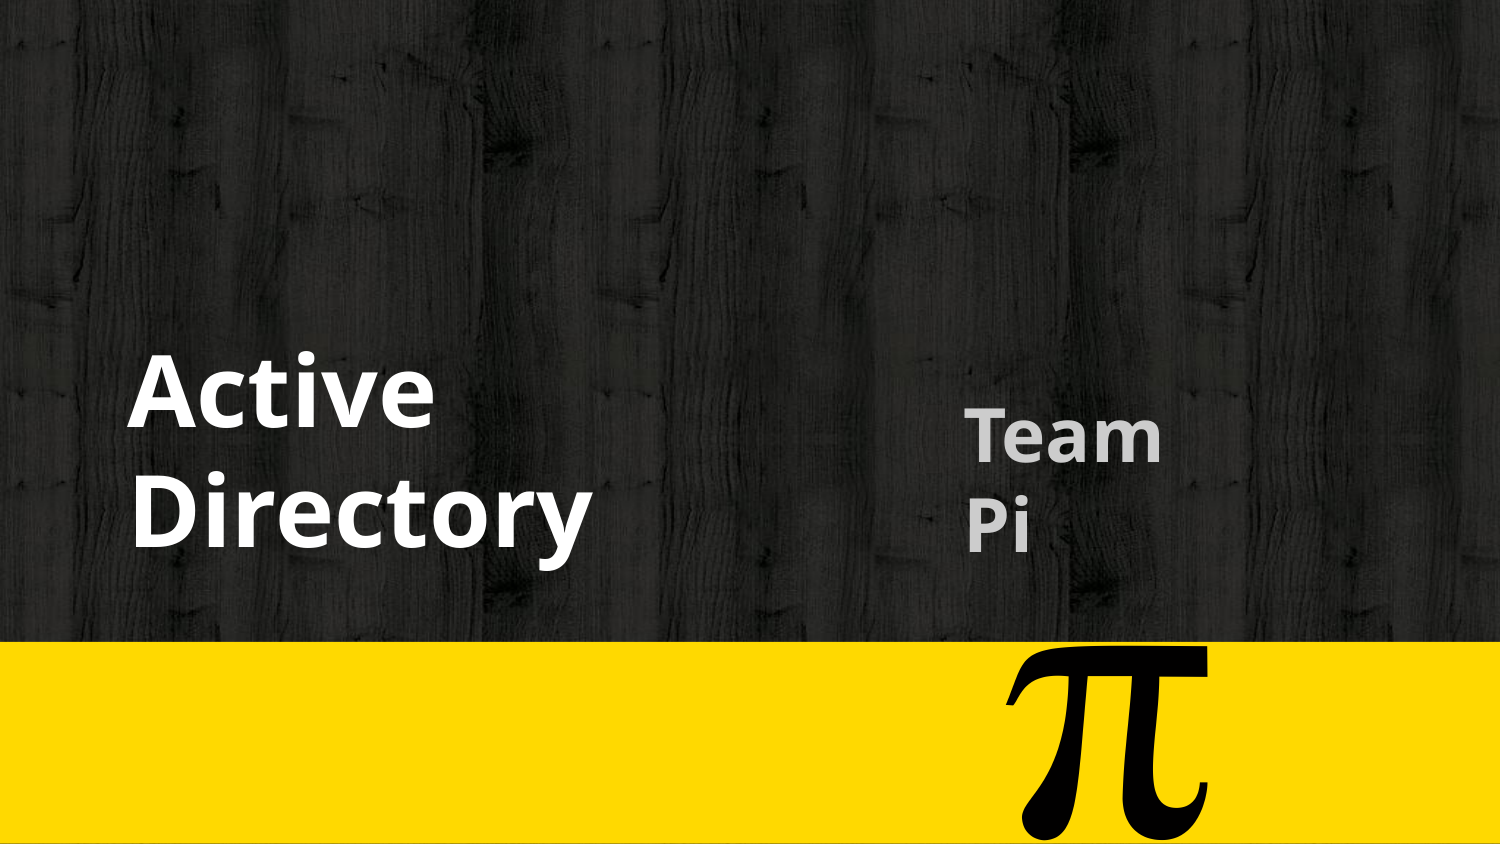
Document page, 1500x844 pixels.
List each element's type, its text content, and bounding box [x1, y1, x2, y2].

title Active Directory [112, 392, 790, 583]
picture [0, 0, 1500, 844]
title Team Pi [948, 392, 1265, 583]
